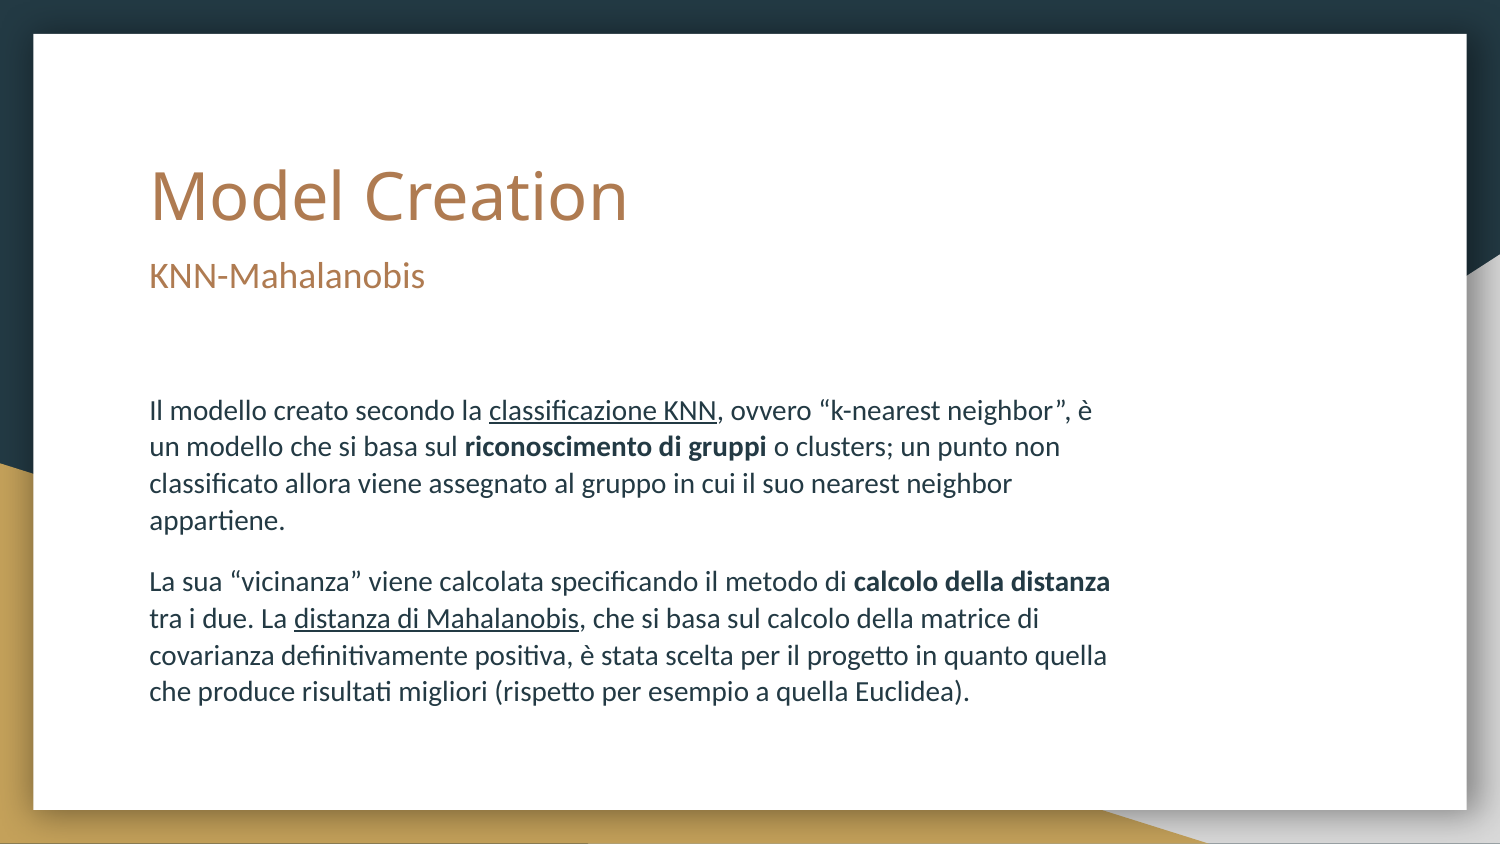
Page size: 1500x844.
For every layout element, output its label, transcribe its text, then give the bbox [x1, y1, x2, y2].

title Model Creation [134, 138, 1189, 255]
subtitle KNN-Mahalanobis [134, 244, 1096, 310]
list Il modello creato secondo la classificazione KNN, ovvero “k-nearest neighbor”, è un modello che si basa sul riconoscimento di gruppi o clusters; un punto non classificato allora viene assegnato al gruppo in cui il suo nearest neighbor appartiene. La sua “vicinanza” viene calcolata specificando il metodo di calcolo della distanza tra i due. La distanza di Mahalanobis, che si basa sul calcolo della matrice di covarianza definitivamente positiva, è stata scelta per il progetto in quanto quella che produce risultati migliori (rispetto per esempio a quella Euclidea). [134, 374, 1132, 721]
